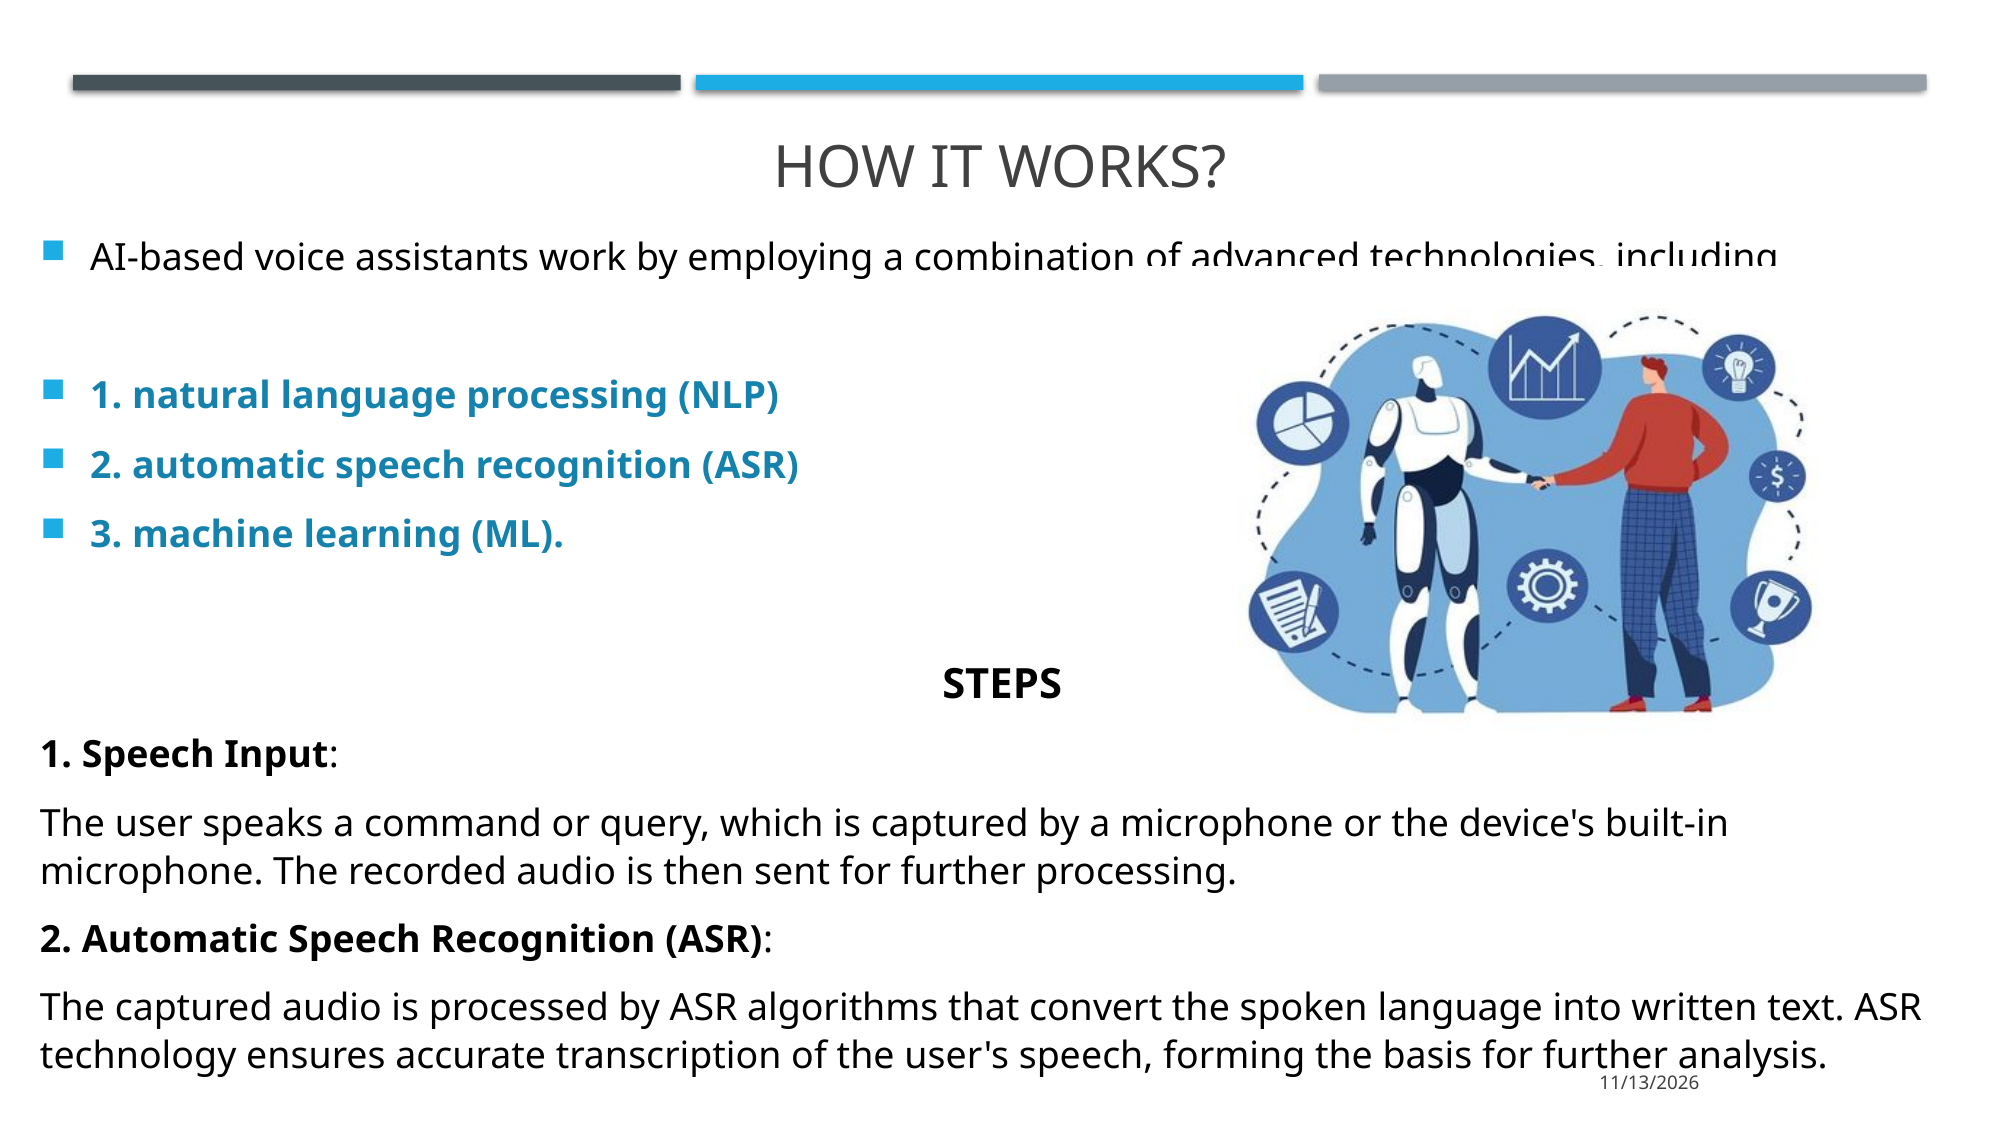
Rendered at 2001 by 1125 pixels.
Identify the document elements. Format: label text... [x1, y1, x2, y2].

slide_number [1247, 1053, 1715, 1114]
picture [1121, 266, 1940, 763]
title HOW it works? [95, 101, 1905, 207]
list AI-based voice assistants work by employing a combination of advanced technologies, including 1. natural language processing (NLP) 2. automatic speech recognition (ASR) 3. machine learning (ML). STEPS 1. Speech Input: The user speaks a command or query, which is captured by a microphone or the device's built-in microphone. The recorded audio is then sent for further processing. 2. Automatic Speech Recognition (ASR): The captured audio is processed by ASR algorithms that convert the spoken language into written text. ASR technology ensures accurate transcription of the user's speech, forming the basis for further analysis. [24, 220, 1980, 1100]
